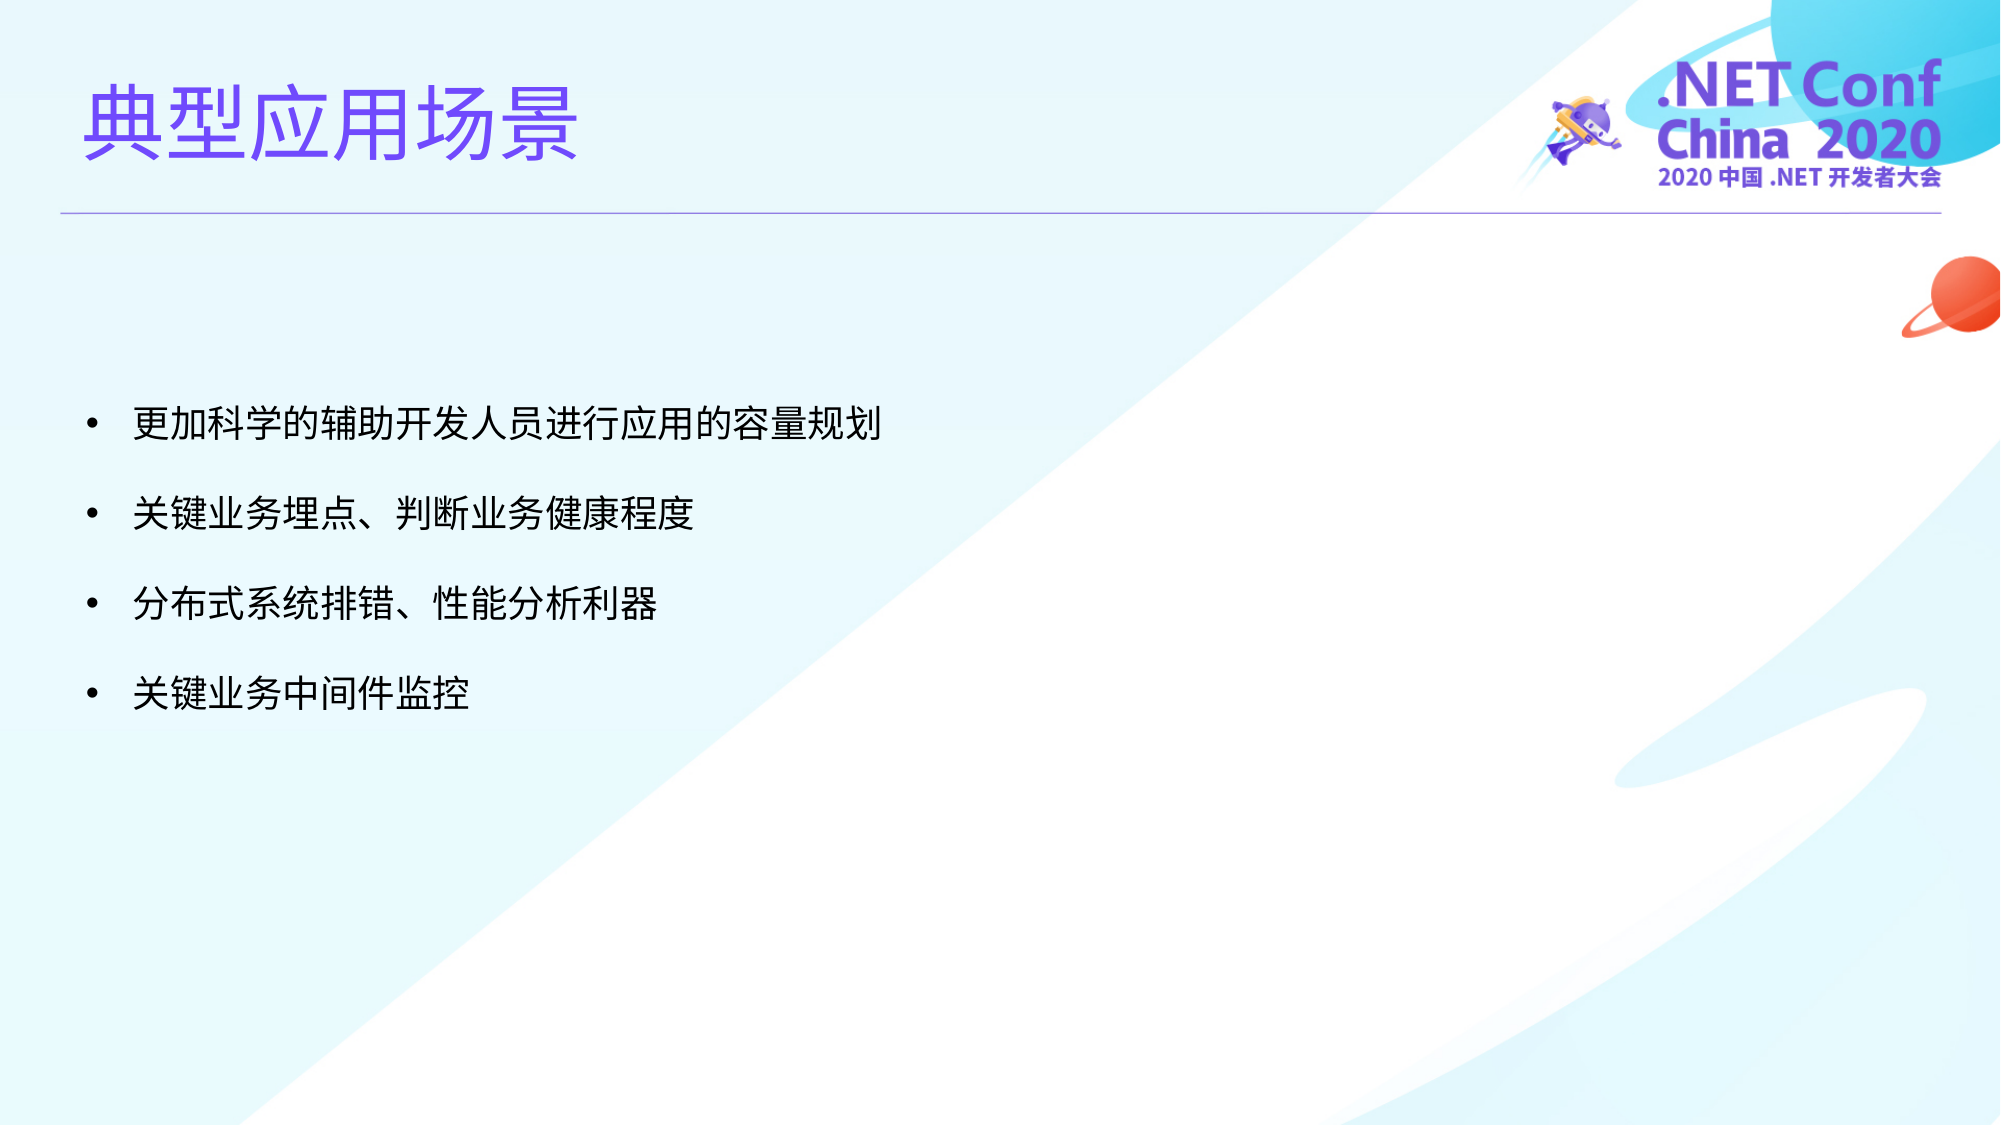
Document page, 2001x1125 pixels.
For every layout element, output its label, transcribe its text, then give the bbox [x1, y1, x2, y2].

picture [0, 0, 2001, 1125]
text_box 更加科学的辅助开发人员进行应用的容量规划 关键业务埋点、判断业务健康程度 分布式系统排错、性能分析利器 关键业务中间件监控 [71, 347, 898, 722]
text_box 典型应用场景 [67, 63, 1045, 179]
